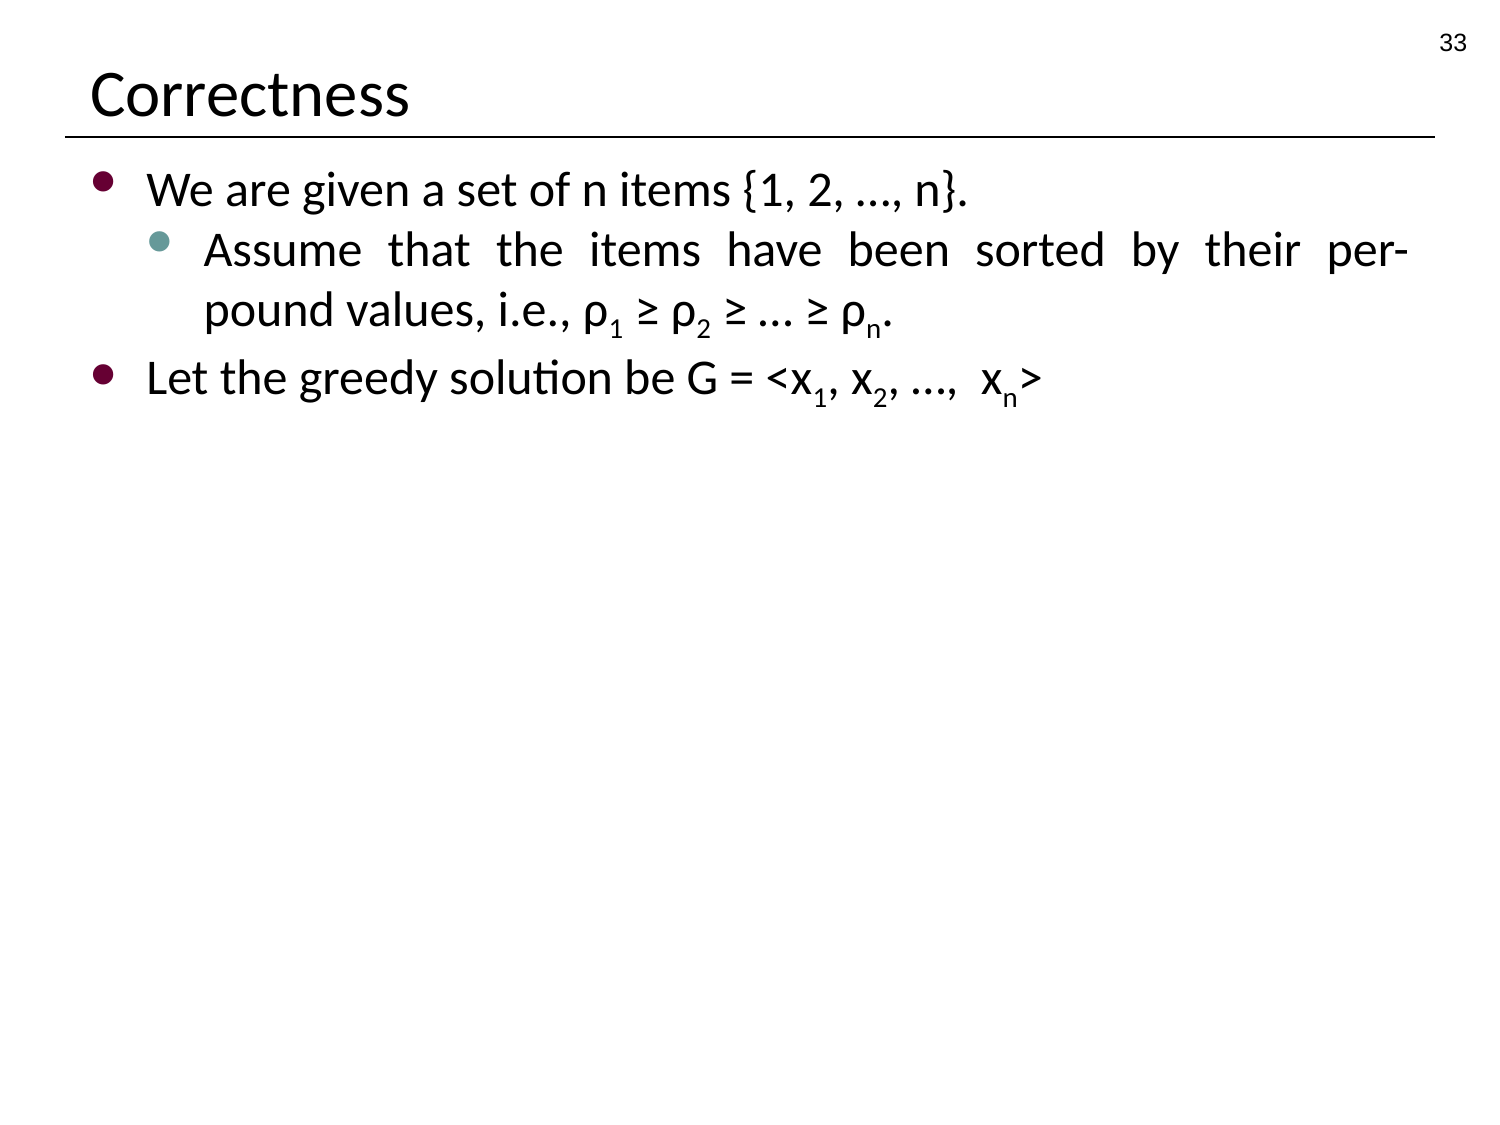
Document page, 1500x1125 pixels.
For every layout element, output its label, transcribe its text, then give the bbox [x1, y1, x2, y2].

slide_number 33 [1131, 18, 1483, 62]
list We are given a set of n items {1, 2, …, n}. Assume that the items have been sorted by their per-pound values, i.e., ρ1 ≥ ρ2 ≥ … ≥ ρn. Let the greedy solution be G = <x1, x2, …, xn> [75, 148, 1425, 1094]
title Correctness [75, 20, 1425, 138]
